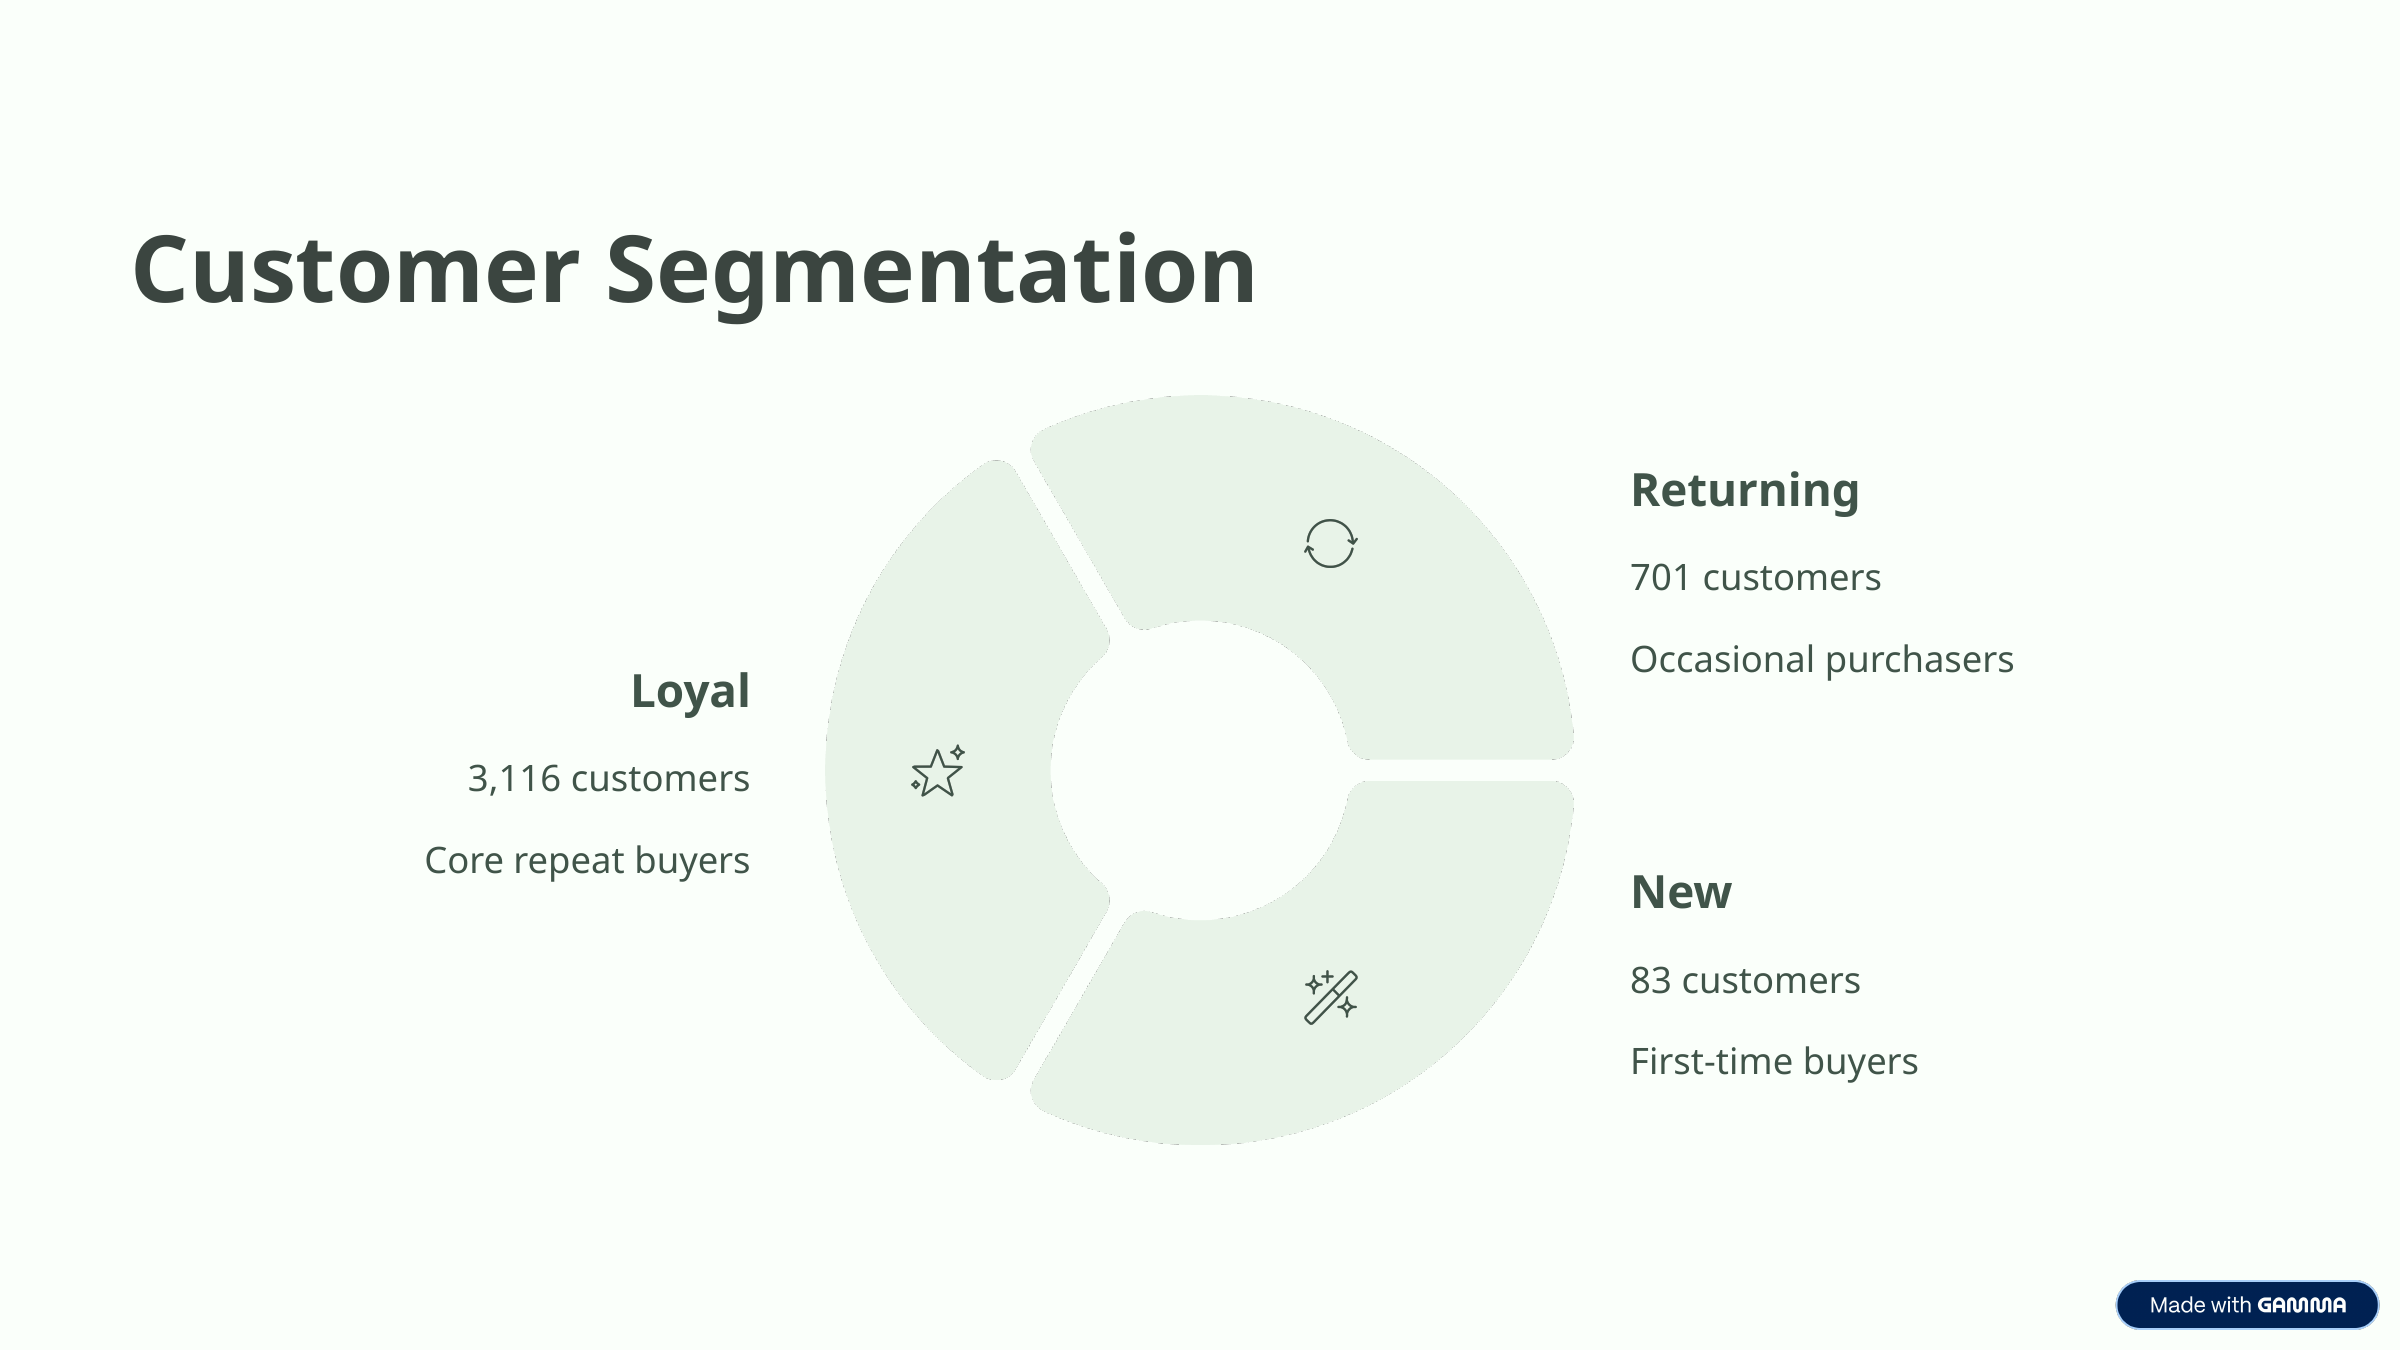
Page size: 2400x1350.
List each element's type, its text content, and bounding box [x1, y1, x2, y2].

text_box 701 customers [1630, 538, 2270, 599]
text_box Occasional purchasers [1630, 620, 2270, 680]
text_box First-time buyers [1630, 1022, 2270, 1083]
text_box 3,116 customers [130, 739, 752, 800]
text_box 83 customers [1630, 940, 2270, 1001]
text_box Loyal [286, 659, 752, 718]
text_box Core repeat buyers [130, 821, 752, 882]
text_box New [1630, 860, 2096, 919]
picture [825, 395, 1575, 1145]
picture [2106, 1271, 2389, 1339]
text_box Customer Segmentation [130, 205, 1274, 322]
text_box Returning [1630, 458, 2096, 517]
